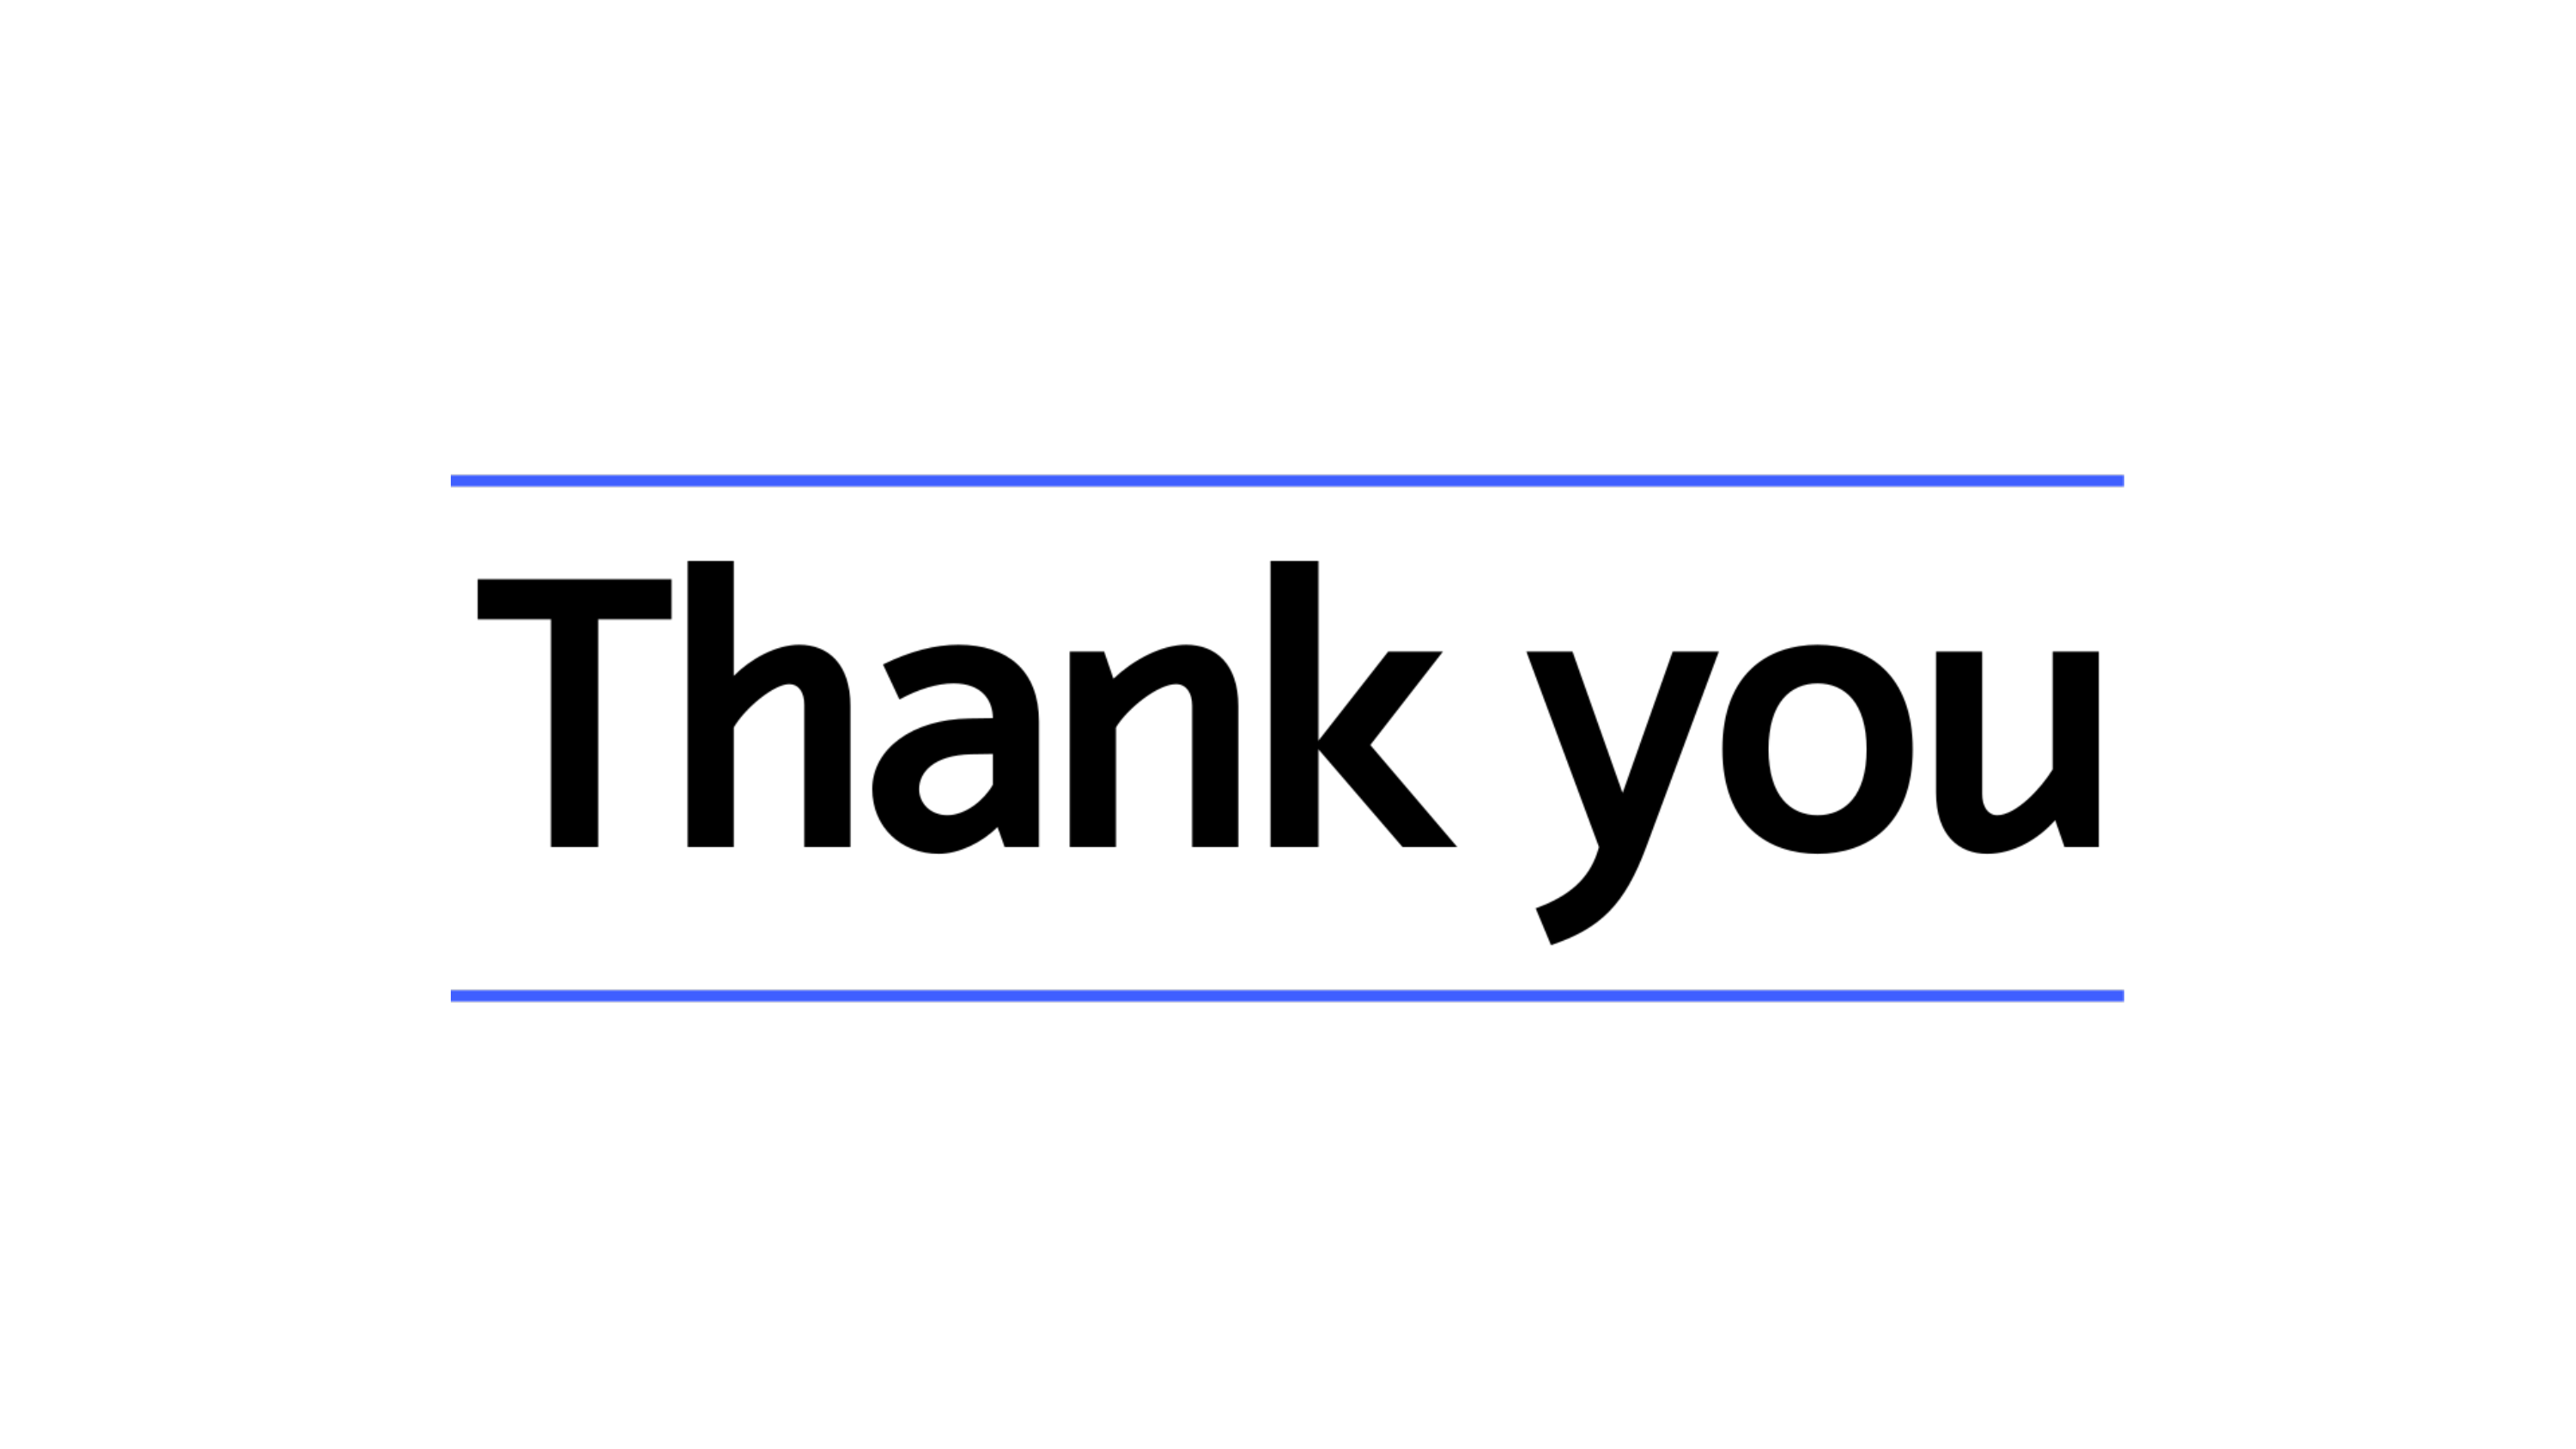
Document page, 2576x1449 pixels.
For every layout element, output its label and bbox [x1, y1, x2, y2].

text_box [451, 458, 2124, 504]
picture [388, 427, 2316, 1106]
